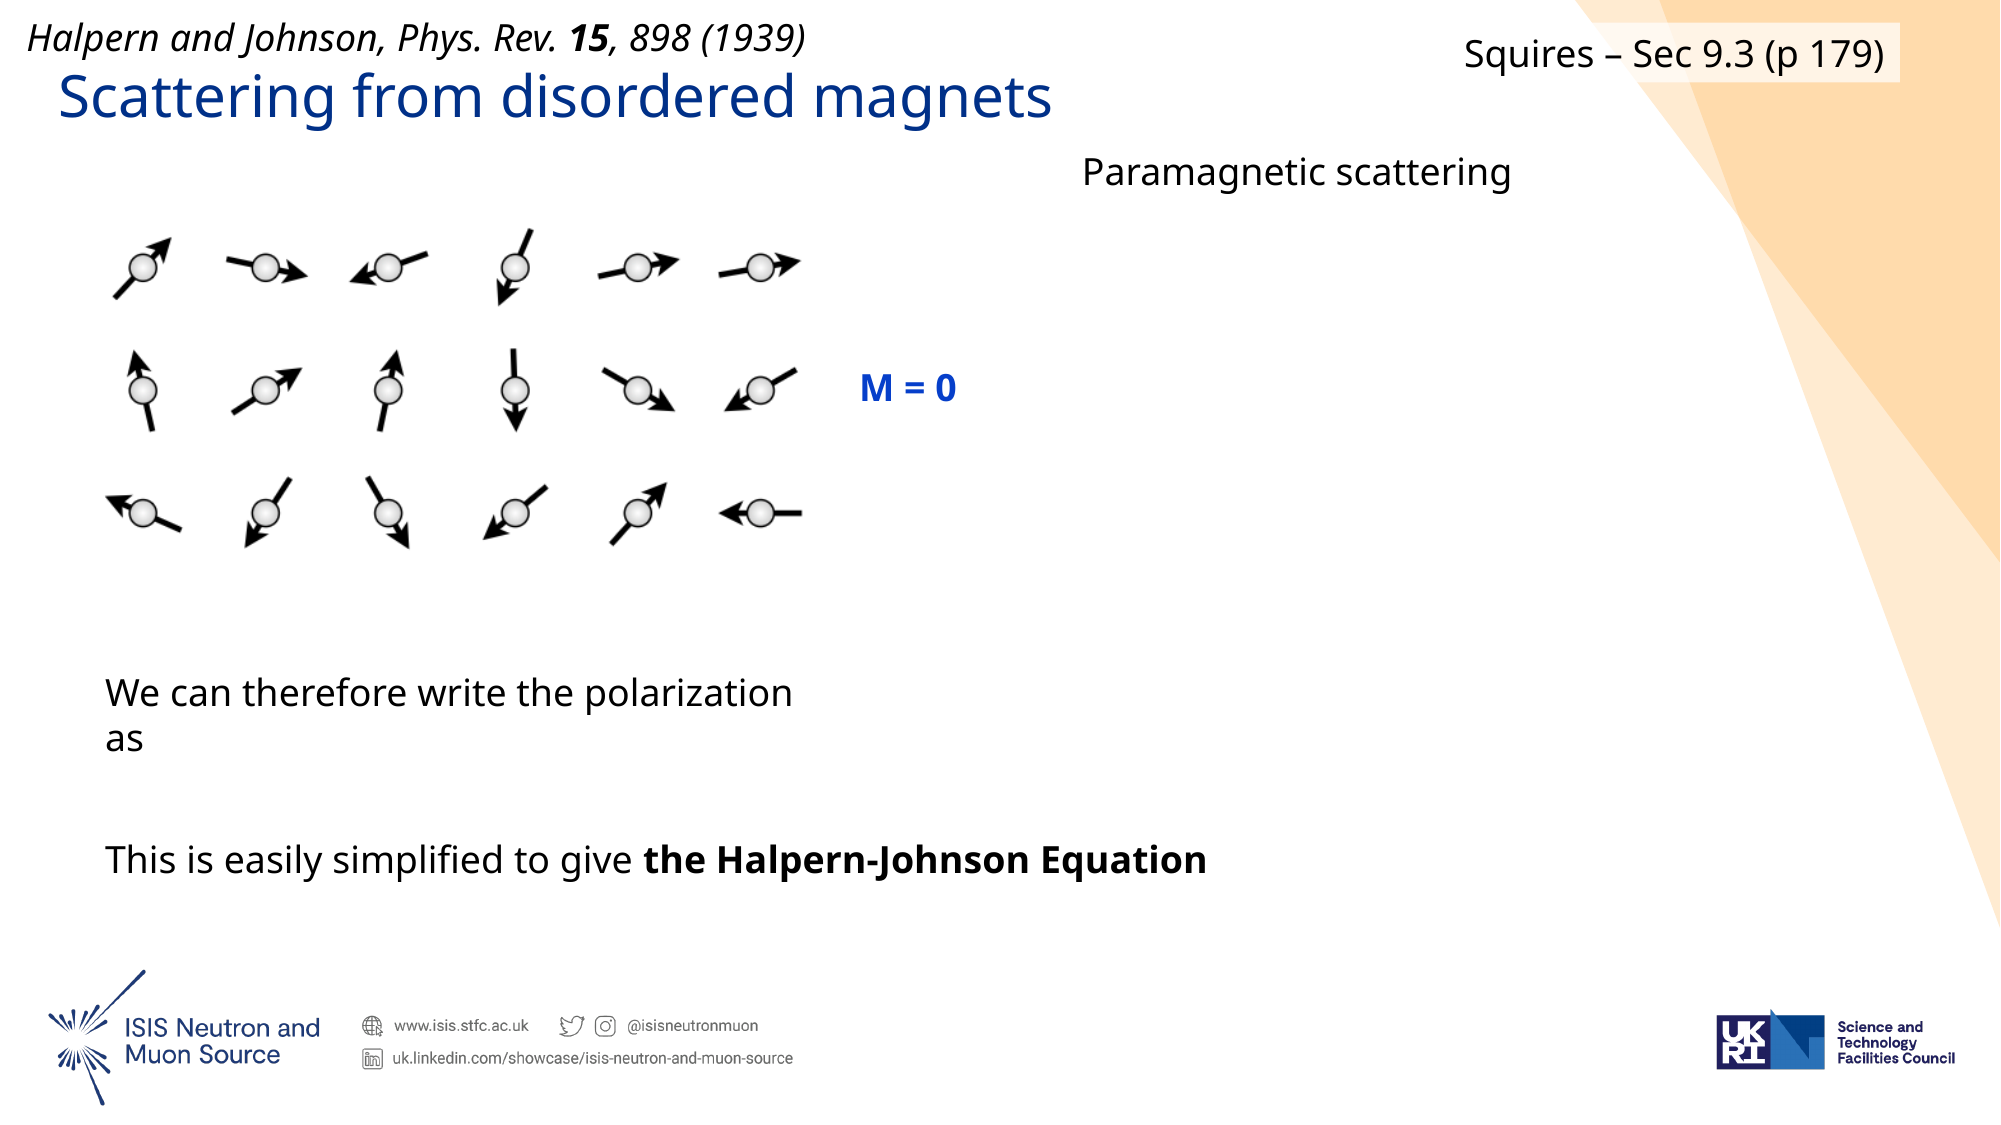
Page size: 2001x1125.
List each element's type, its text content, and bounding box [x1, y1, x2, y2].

text_box M = 0 [844, 357, 972, 417]
title Scattering from disordered magnets [43, 59, 1408, 155]
text_box Squires – Sec 9.3 (p 179) [1449, 22, 1900, 83]
picture [0, 0, 2000, 1125]
text_box This is easily simplified to give the Halpern-Johnson Equation [90, 828, 1166, 889]
text_box Paramagnetic scattering [1067, 140, 1528, 201]
text_box We can therefore write the polarization as [90, 661, 821, 767]
text_box Halpern and Johnson, Phys. Rev. 15, 898 (1939) [11, 6, 821, 112]
